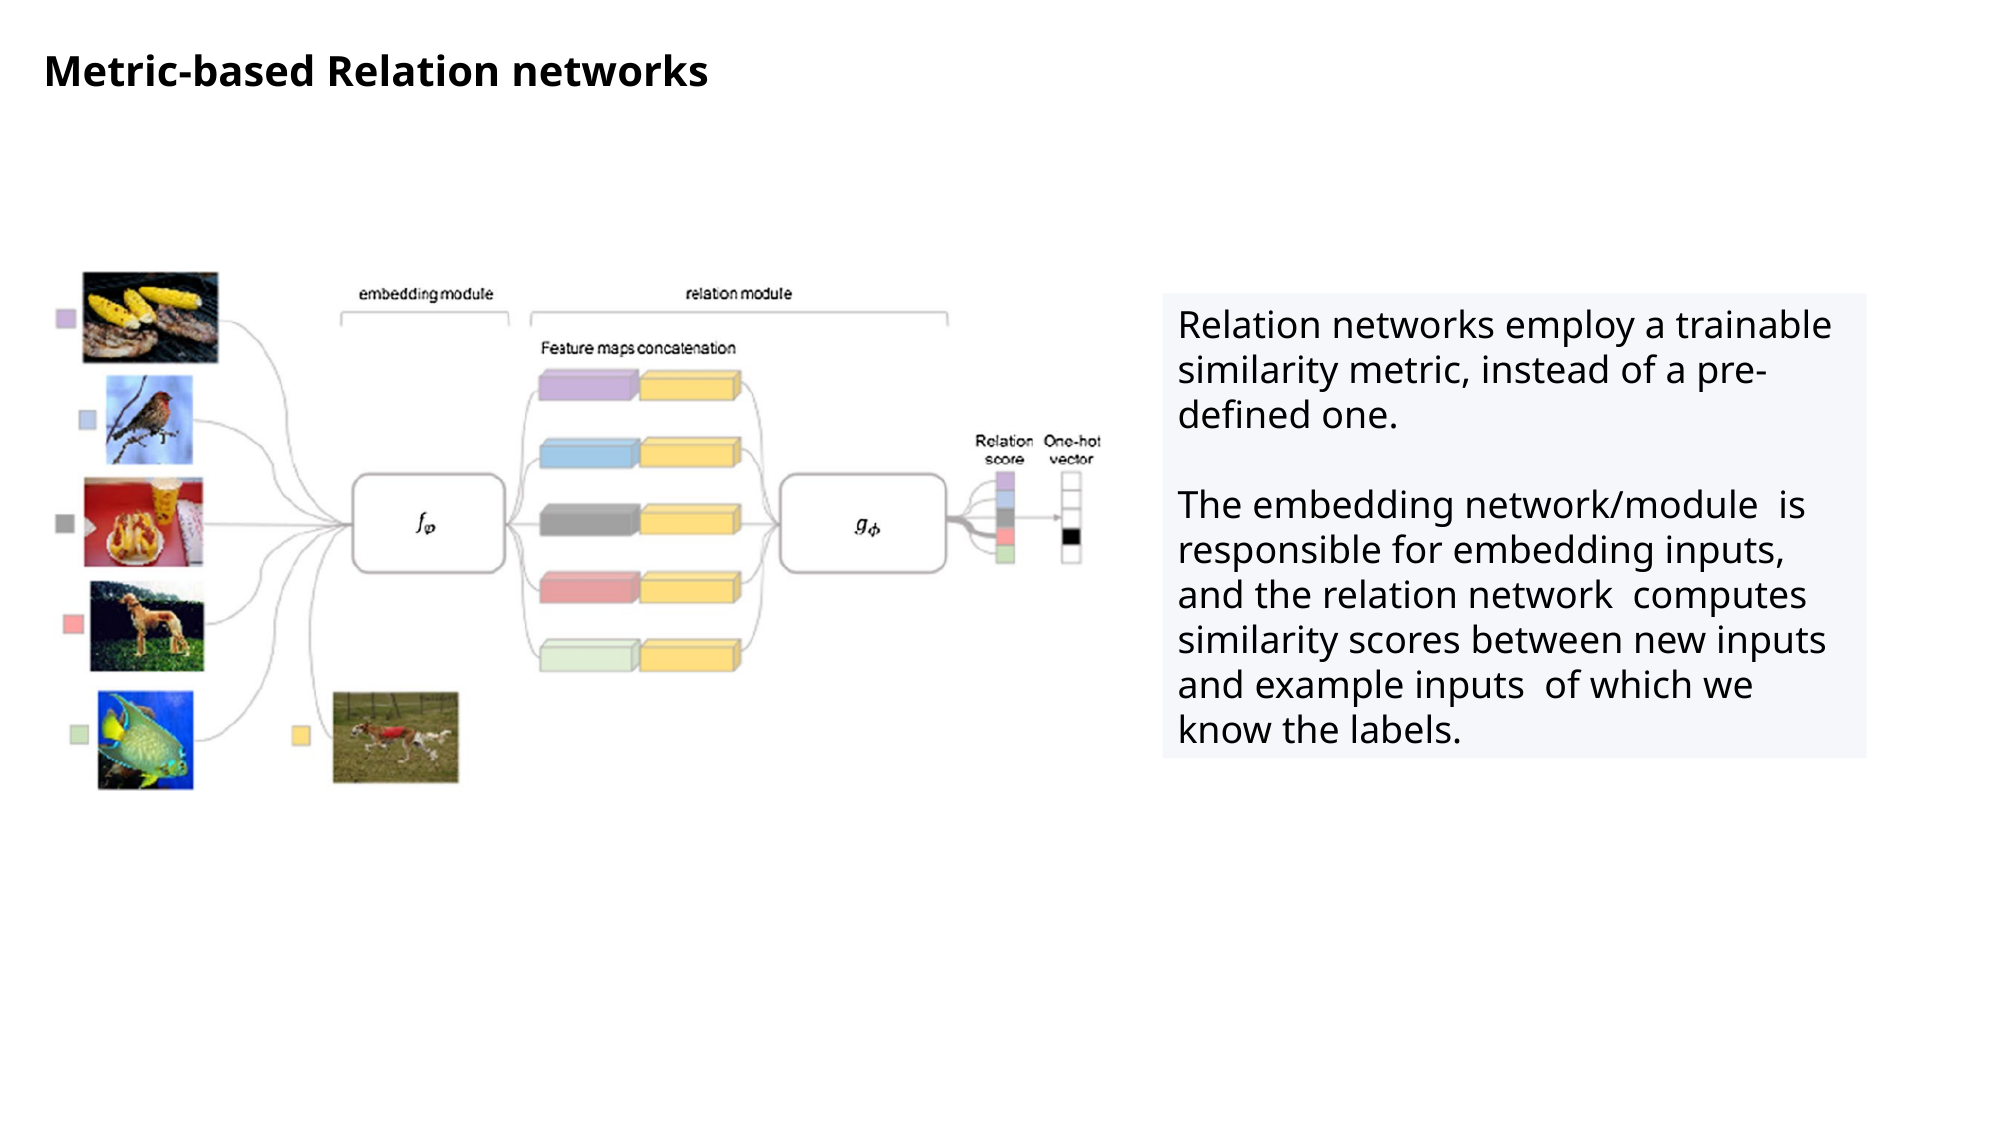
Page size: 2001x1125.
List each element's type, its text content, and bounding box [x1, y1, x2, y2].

picture [54, 270, 1102, 794]
text_box Metric-based Relation networks [28, 37, 724, 103]
